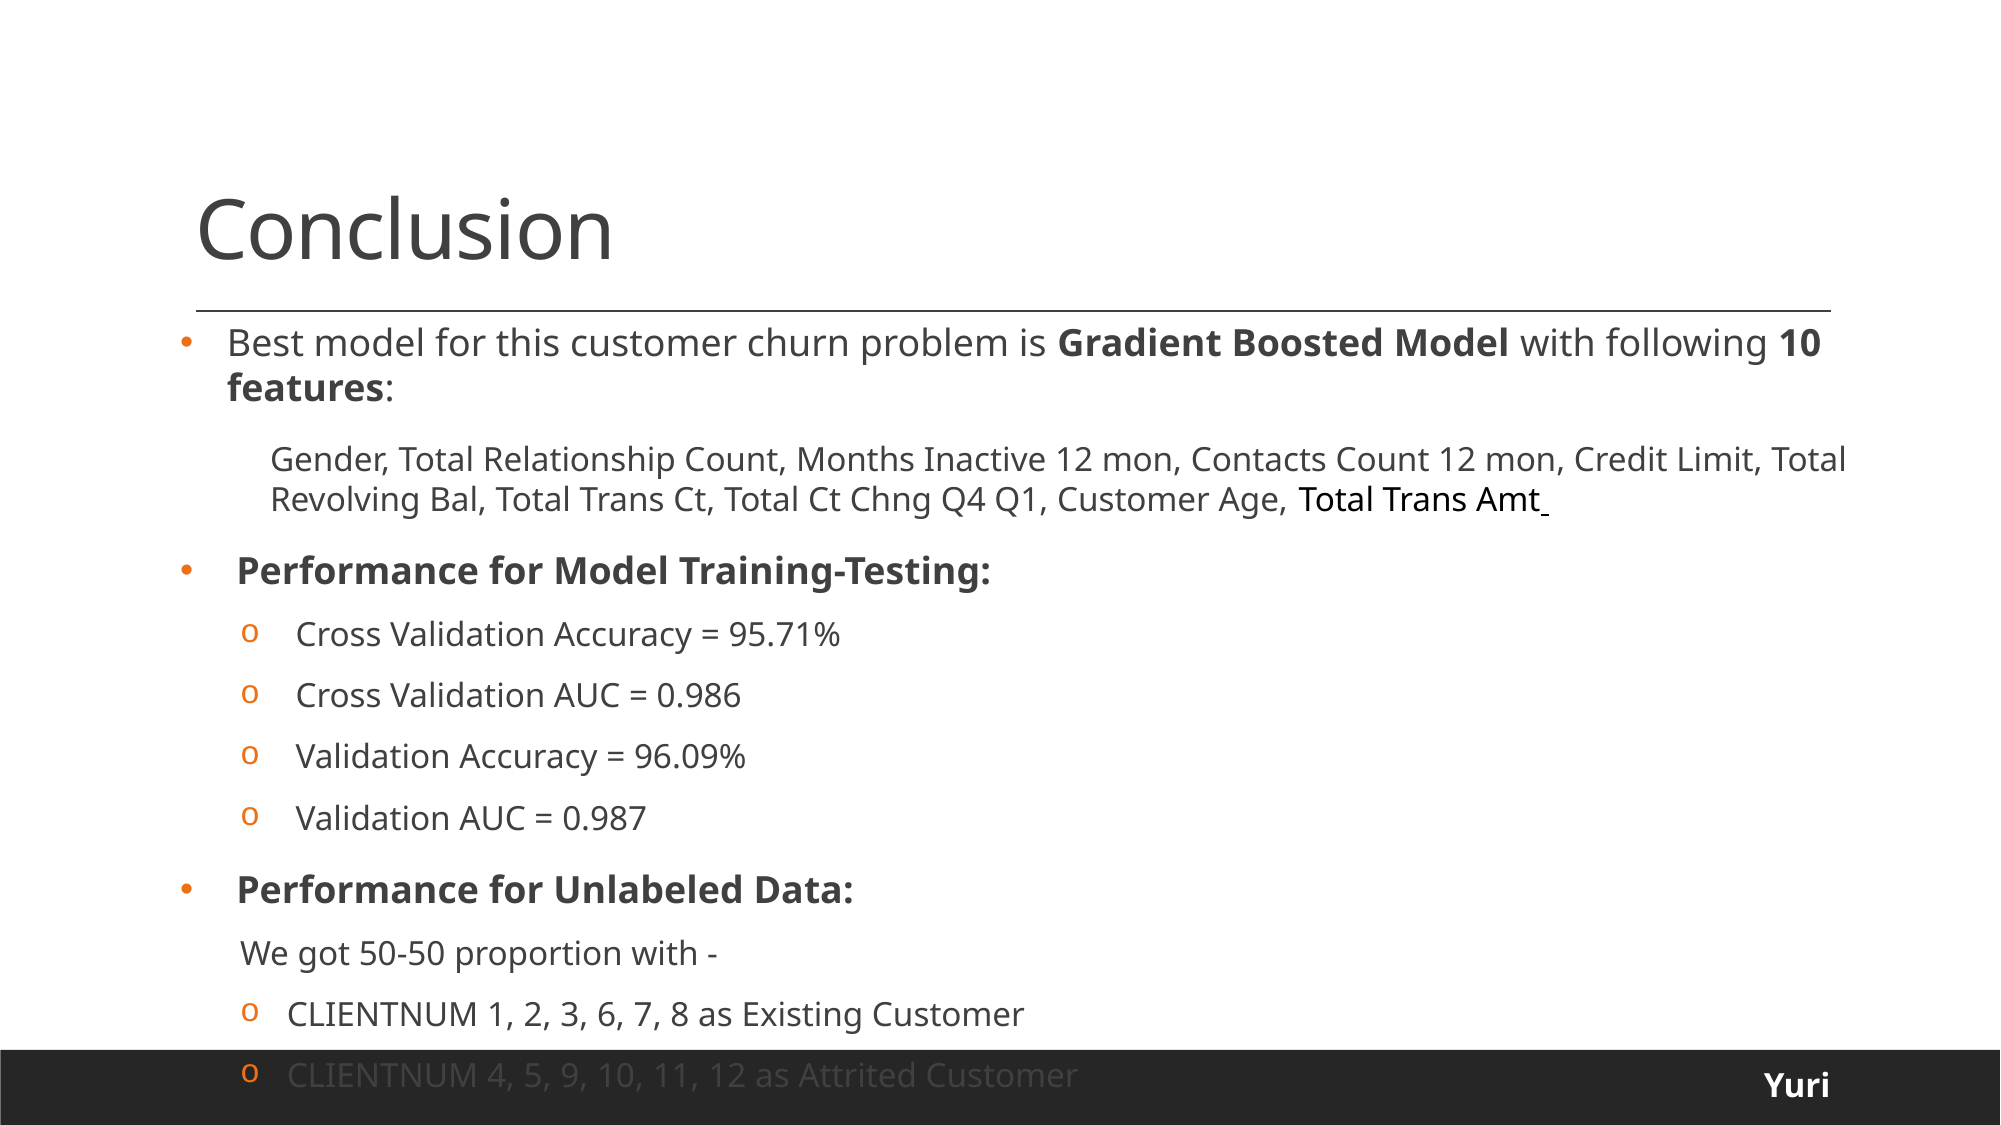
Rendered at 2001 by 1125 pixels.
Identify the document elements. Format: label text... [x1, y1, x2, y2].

title Conclusion [180, 47, 1830, 285]
text_box Best model for this customer churn problem is Gradient Boosted Model with following 10 features: Gender, Total Relationship Count, Months Inactive 12 mon, Contacts Count 12 mon, Credit Limit, Total Revolving Bal, Total Trans Ct, Total Ct Chng Q4 Q1, Customer Age, Total Trans Amt Performance for Model Training-Testing: Cross Validation Accuracy = 95.71% Cross Validation AUC = 0.986 Validation Accuracy = 96.09% Validation AUC = 0.987 Performance for Unlabeled Data: We got 50-50 proportion with - CLIENTNUM 1, 2, 3, 6, 7, 8 as Existing Customer CLIENTNUM 4, 5, 9, 10, 11, 12 as Attrited Customer [179, 311, 1875, 1022]
footer Yuri [1748, 1050, 1945, 1118]
